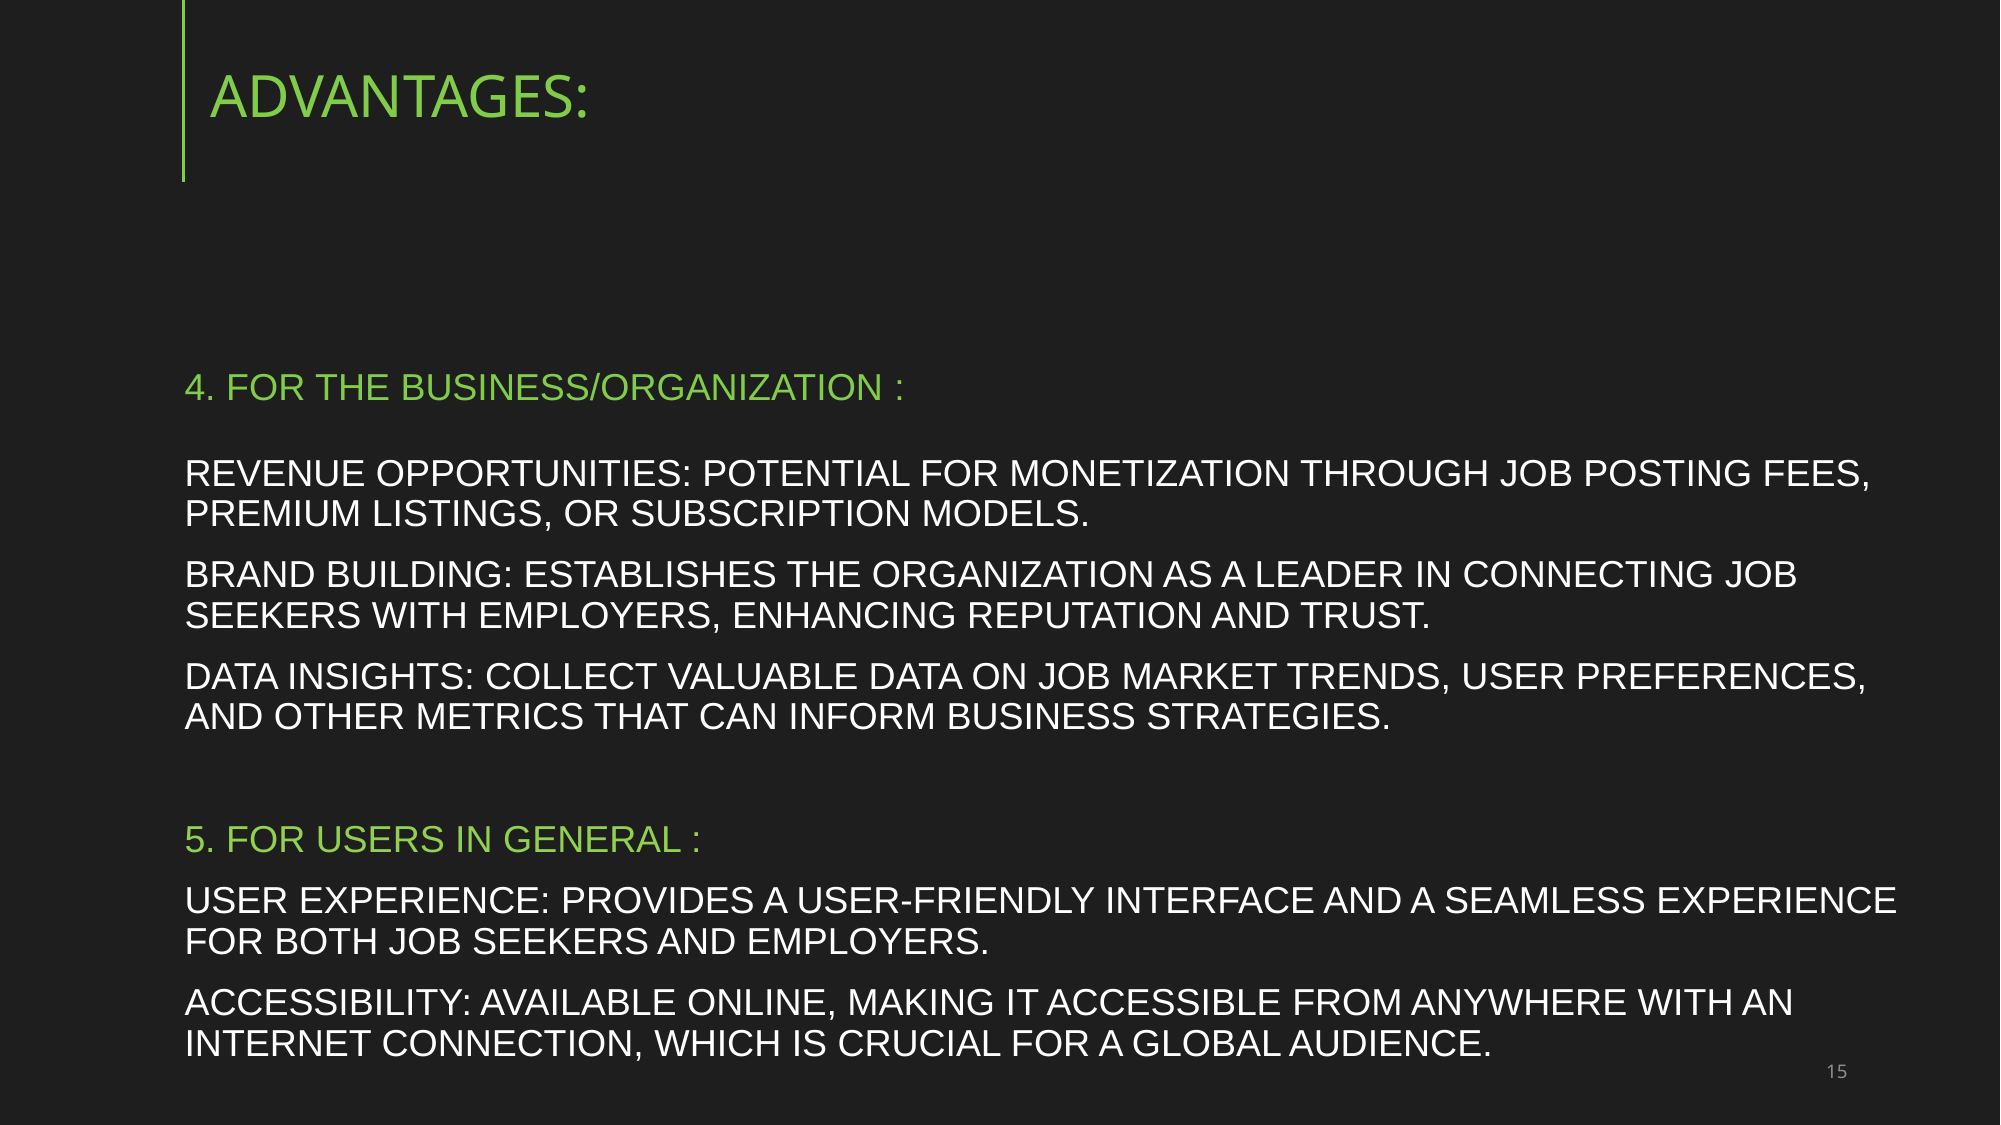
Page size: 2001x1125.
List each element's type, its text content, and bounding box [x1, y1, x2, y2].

list Revenue Opportunities: Potential for monetization through job posting fees, premium listings, or subscription models. Brand Building: Establishes the organization as a leader in connecting job seekers with employers, enhancing reputation and trust. Data Insights: Collect valuable data on job market trends, user preferences, and other metrics that can inform business strategies. 5. For Users in General : User Experience: Provides a user-friendly interface and a seamless experience for both job seekers and employers. Accessibility: Available online, making it accessible from anywhere with an internet connection, which is crucial for a global audience. [169, 446, 1935, 1103]
title Advantages: [210, 22, 1935, 175]
list 4. For the Business/Organization : [169, 294, 1895, 446]
